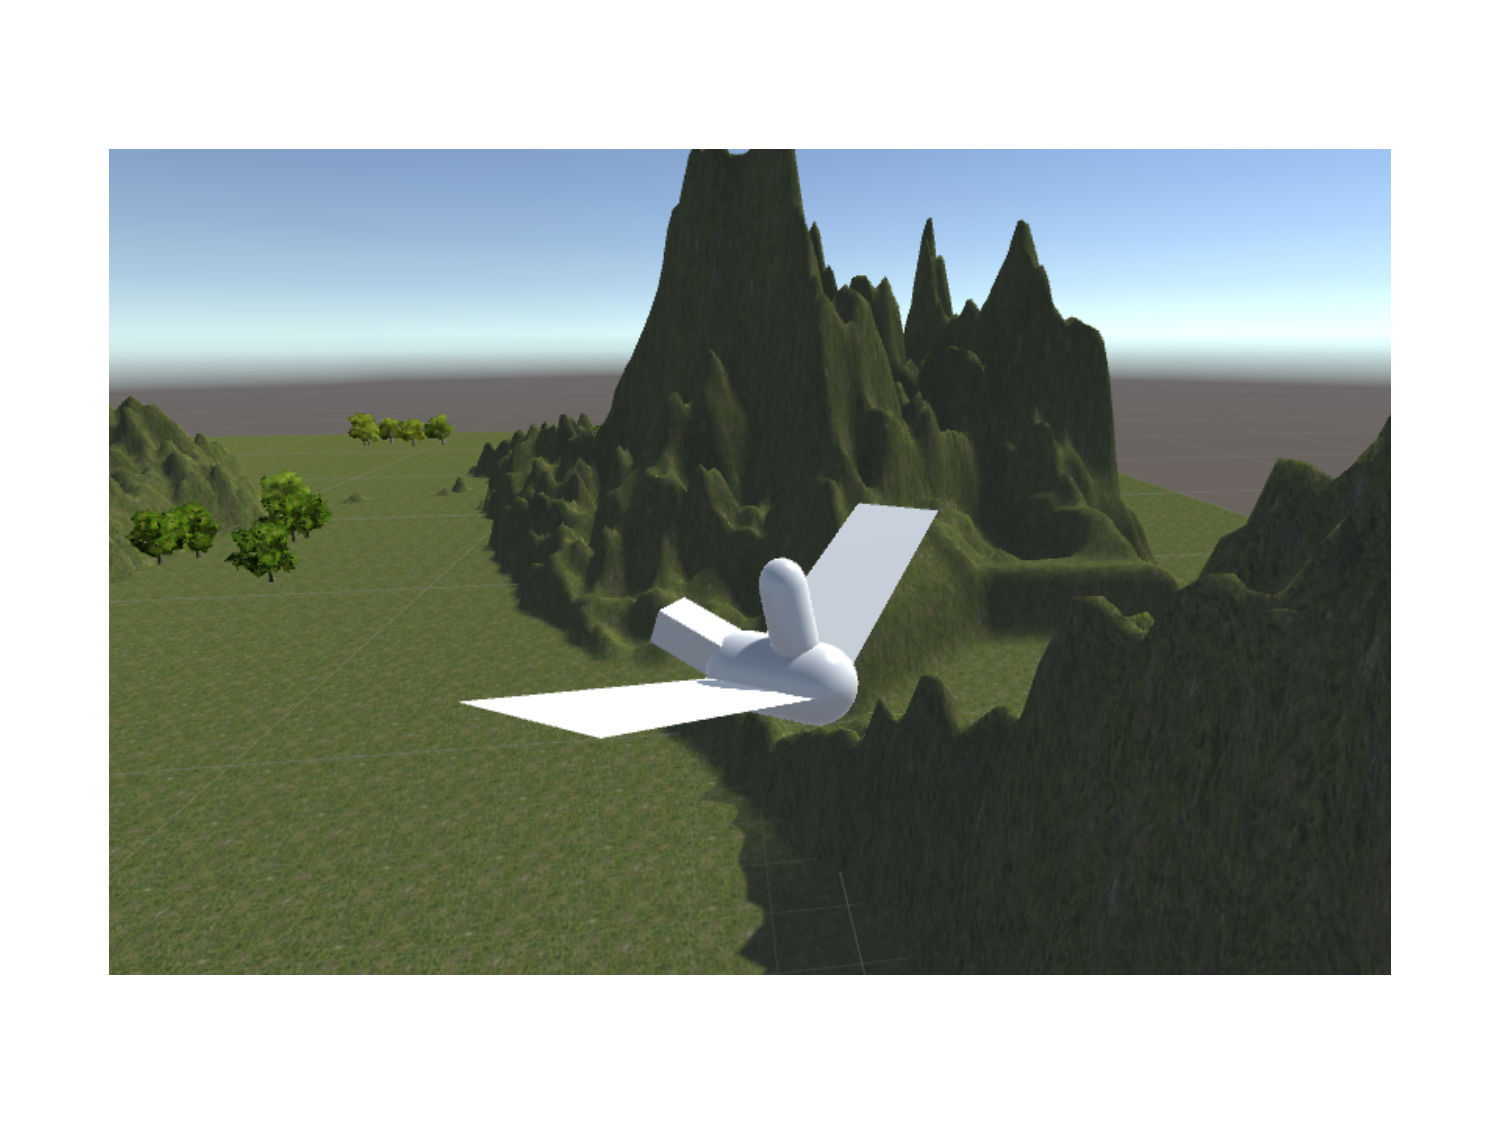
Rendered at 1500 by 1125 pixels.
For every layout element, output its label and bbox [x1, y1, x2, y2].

picture [109, 149, 1391, 976]
